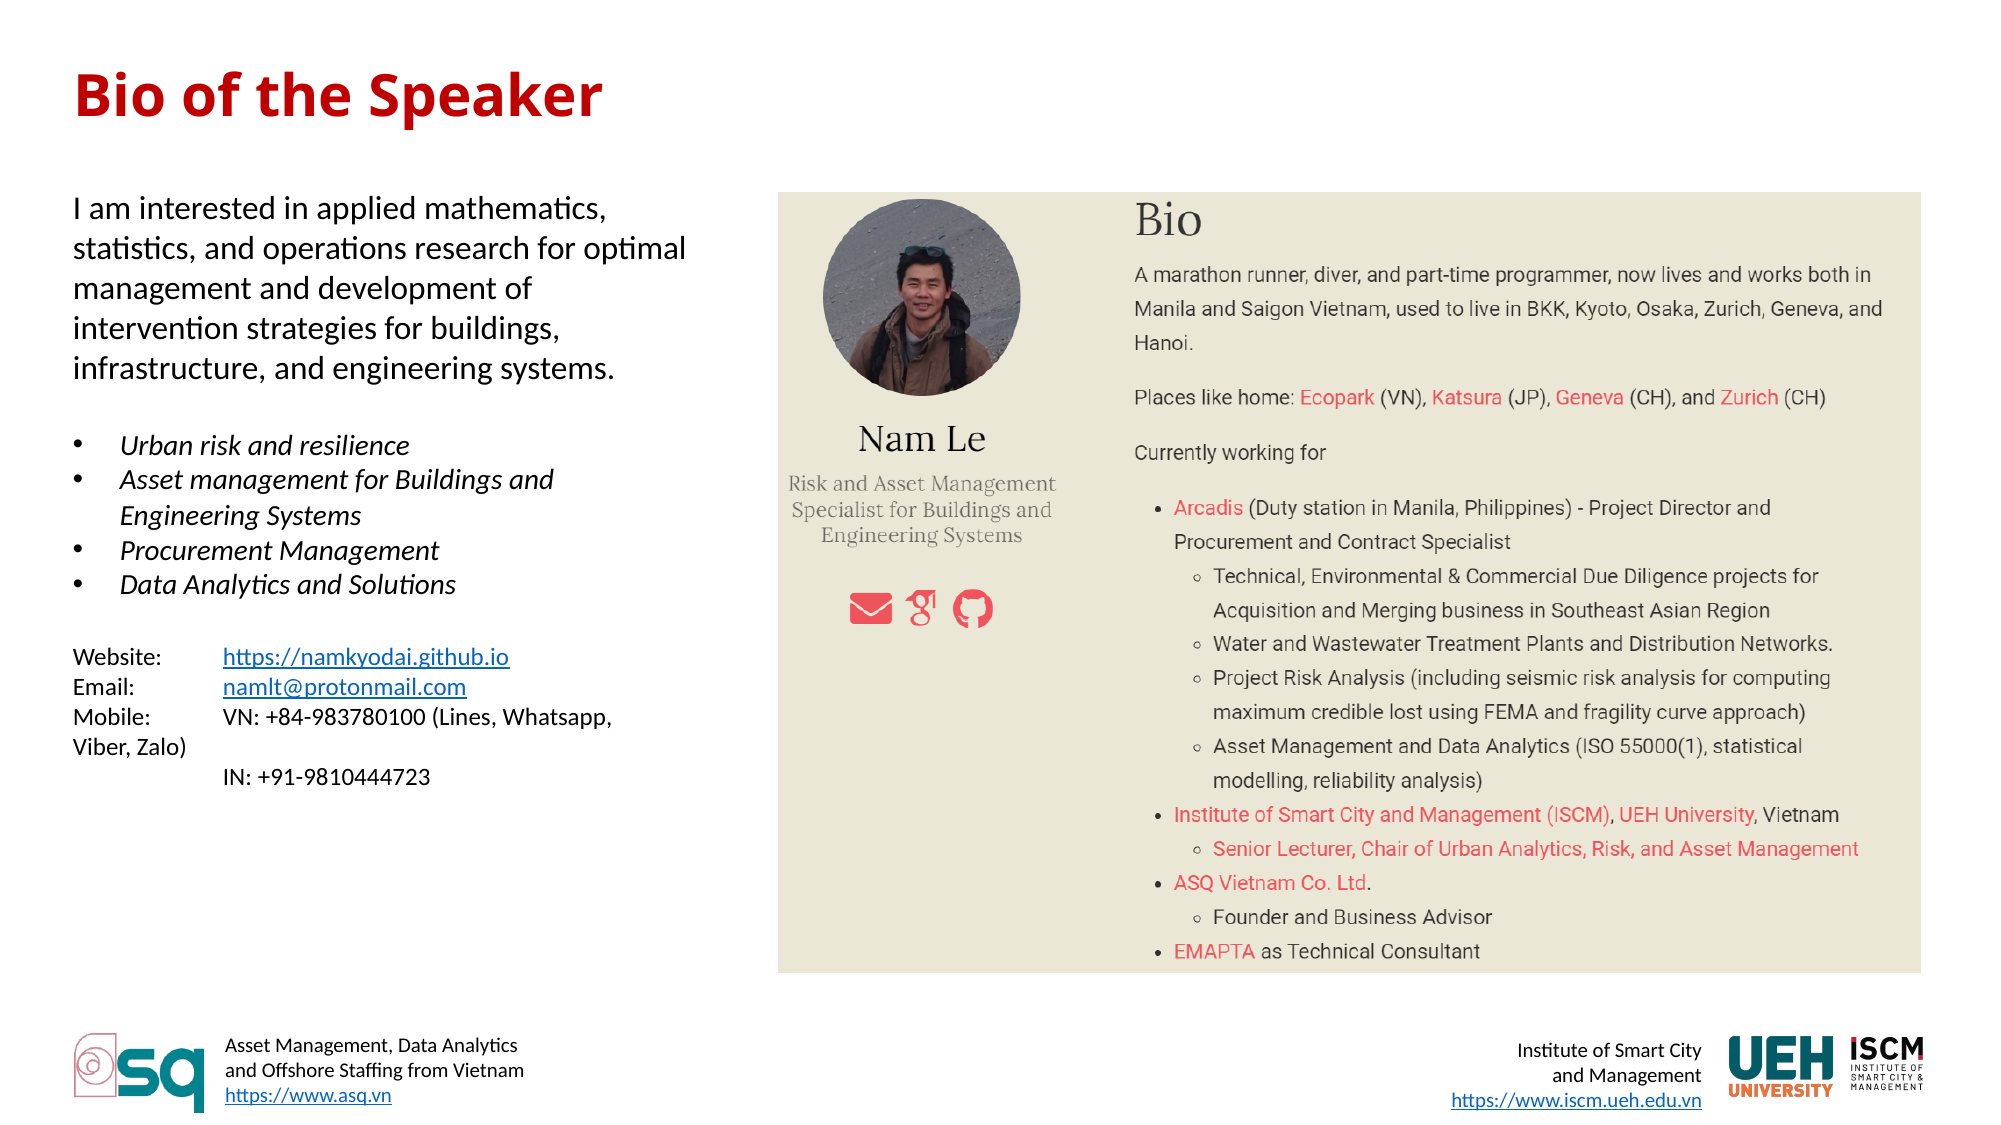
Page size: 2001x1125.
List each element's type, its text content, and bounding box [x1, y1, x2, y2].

text_box Bio of the Speaker [58, 48, 1942, 145]
picture [778, 192, 1921, 973]
text_box I am interested in applied mathematics, statistics, and operations research for optimal management and development of intervention strategies for buildings, infrastructure, and engineering systems. Urban risk and resilience Asset management for Buildings and Engineering Systems Procurement Management Data Analytics and Solutions Website: https://namkyodai.github.io Email: namlt@protonmail.com Mobile: VN: +84-983780100 (Lines, Whatsapp, Viber, Zalo) IN: +91-9810444723 [58, 178, 711, 918]
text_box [74, 1024, 1926, 1120]
